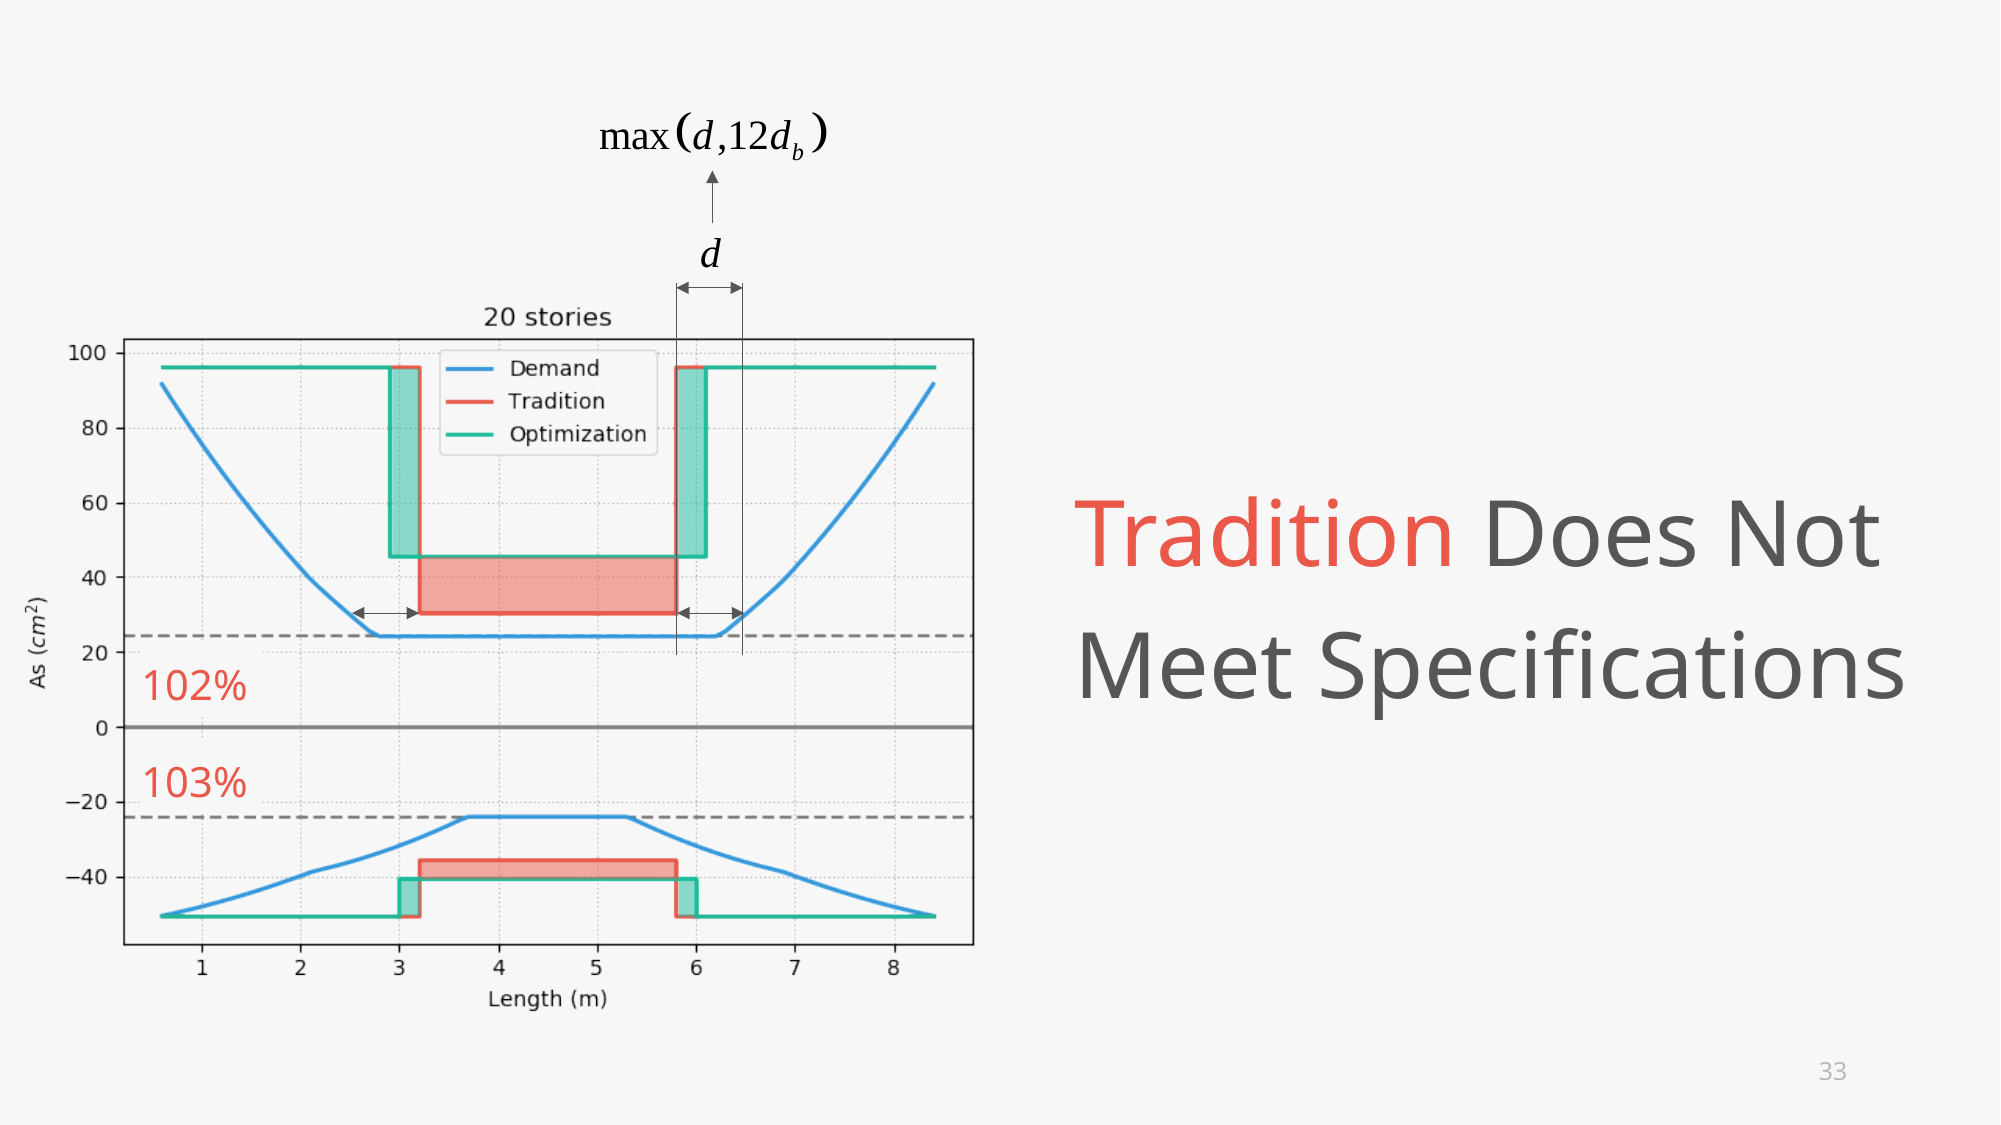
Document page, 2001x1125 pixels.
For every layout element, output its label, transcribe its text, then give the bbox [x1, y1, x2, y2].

slide_number 33 [1412, 1042, 1863, 1103]
text_box Tradition Does Not Meet Specifications [1074, 445, 1923, 725]
picture [0, 284, 1001, 1035]
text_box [595, 108, 830, 171]
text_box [696, 231, 729, 274]
picture [677, 288, 742, 613]
